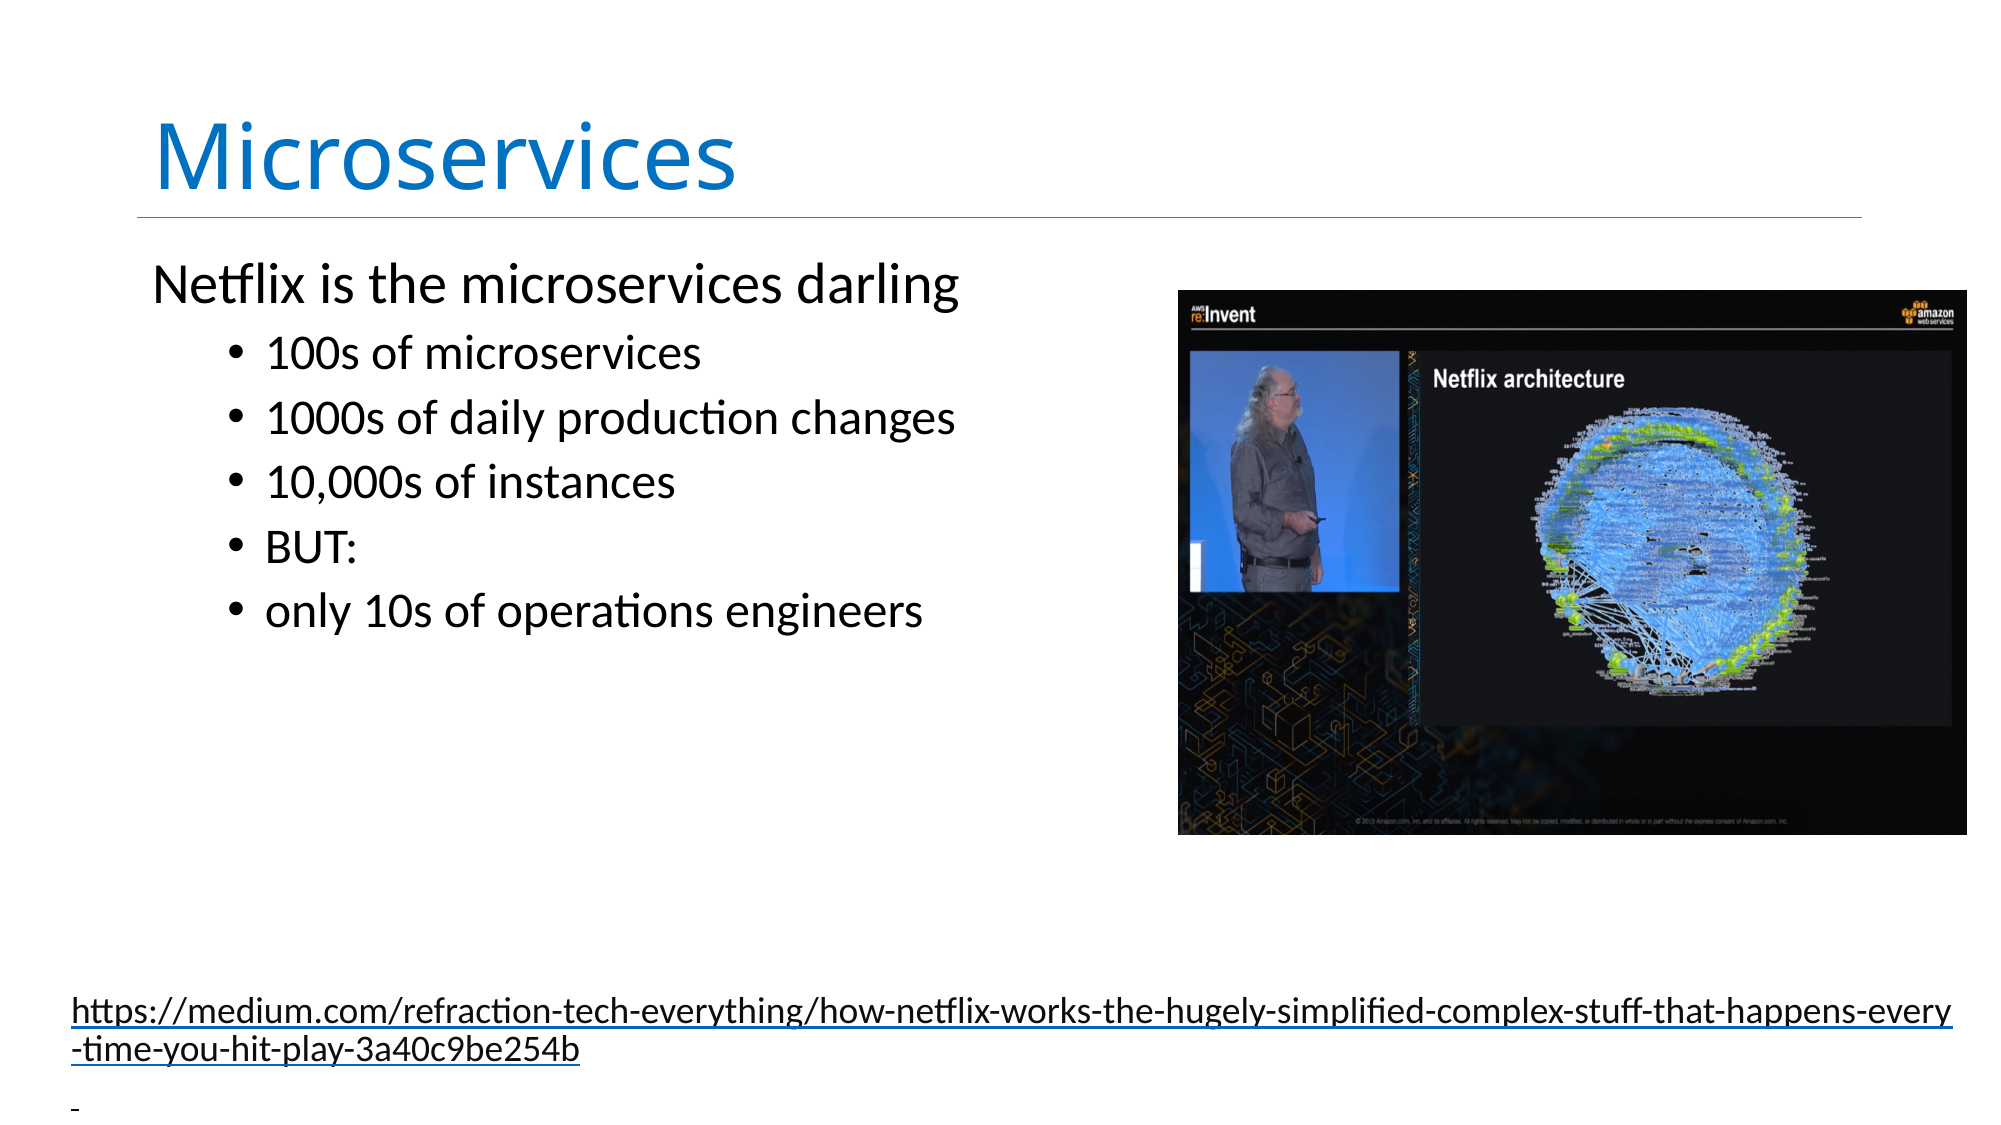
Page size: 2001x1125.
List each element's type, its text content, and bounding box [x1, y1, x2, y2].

text_box Netflix is the microservices darling 100s of microservices 1000s of daily production changes 10,000s of instances BUT: only 10s of operations engineers [137, 246, 1432, 960]
picture [1178, 290, 1967, 835]
title Microservices [137, 0, 1863, 218]
text_box https://medium.com/refraction-tech-everything/how-netflix-works-the-hugely-simplified-complex-stuff-that-happens-every-time-you-hit-play-3a40c9be254b [66, 981, 1967, 1081]
